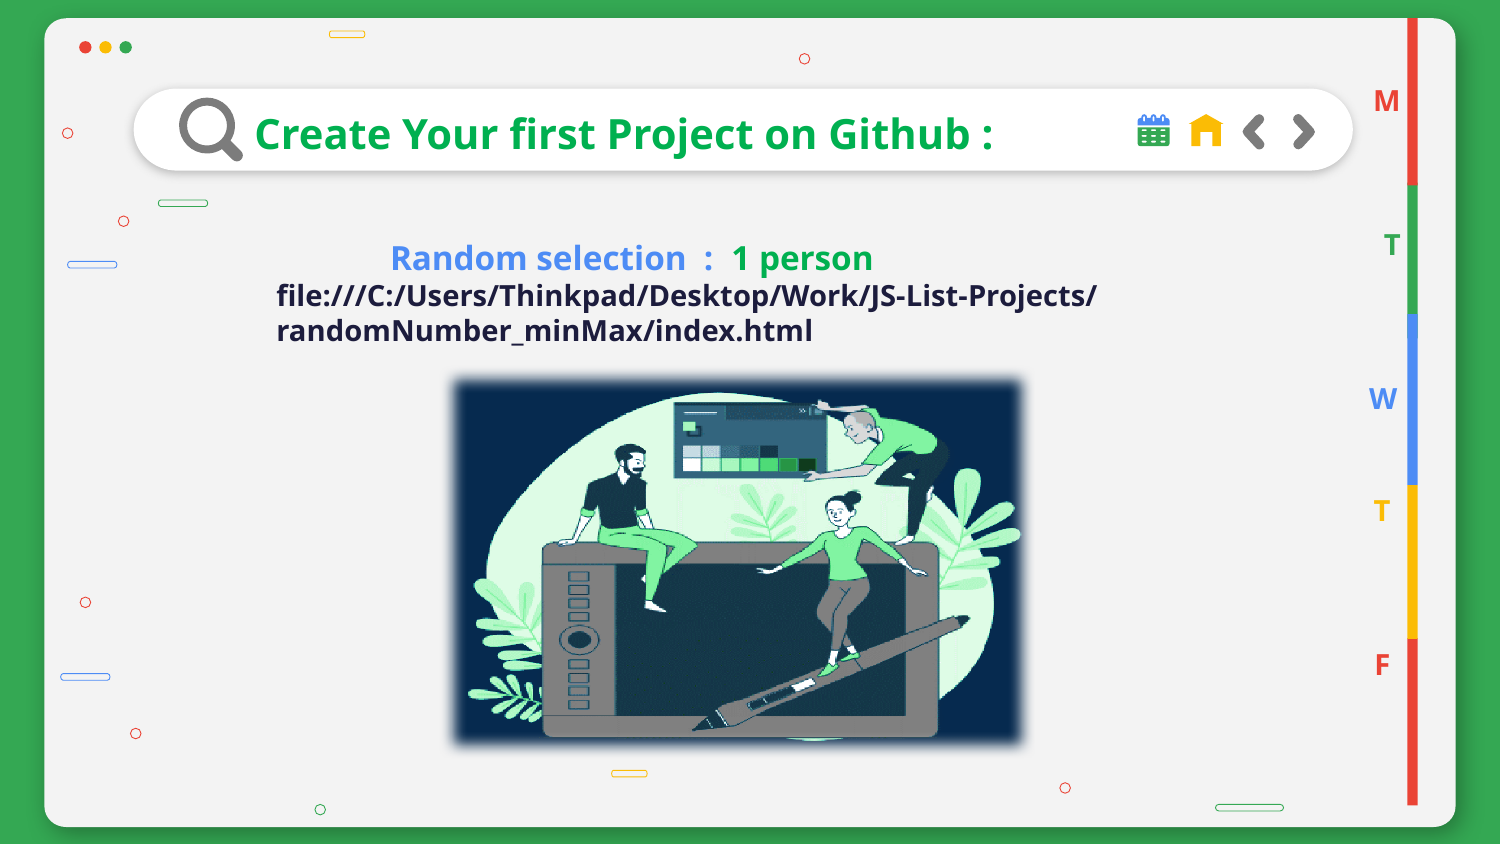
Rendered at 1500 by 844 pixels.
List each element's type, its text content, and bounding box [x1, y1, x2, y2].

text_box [1137, 113, 1170, 147]
text_box [1407, 18, 1418, 186]
text_box [1407, 186, 1418, 314]
text_box M [1343, 77, 1416, 124]
text_box F [1333, 641, 1406, 688]
subtitle Random selection : 1 person file:///C:/Users/Thinkpad/Desktop/Work/JS-List-Projects/randomNumber_minMax/index.html [261, 233, 1227, 351]
title Create Your first Project on Github : [239, 93, 1303, 172]
text_box [1407, 485, 1418, 639]
text_box T [1333, 487, 1406, 534]
text_box [1293, 114, 1315, 150]
picture [438, 365, 1035, 759]
text_box [1242, 114, 1265, 150]
text_box T [1343, 220, 1416, 267]
text_box [1407, 314, 1418, 485]
text_box W [1340, 374, 1413, 421]
text_box [1407, 639, 1418, 806]
text_box [1188, 114, 1224, 147]
